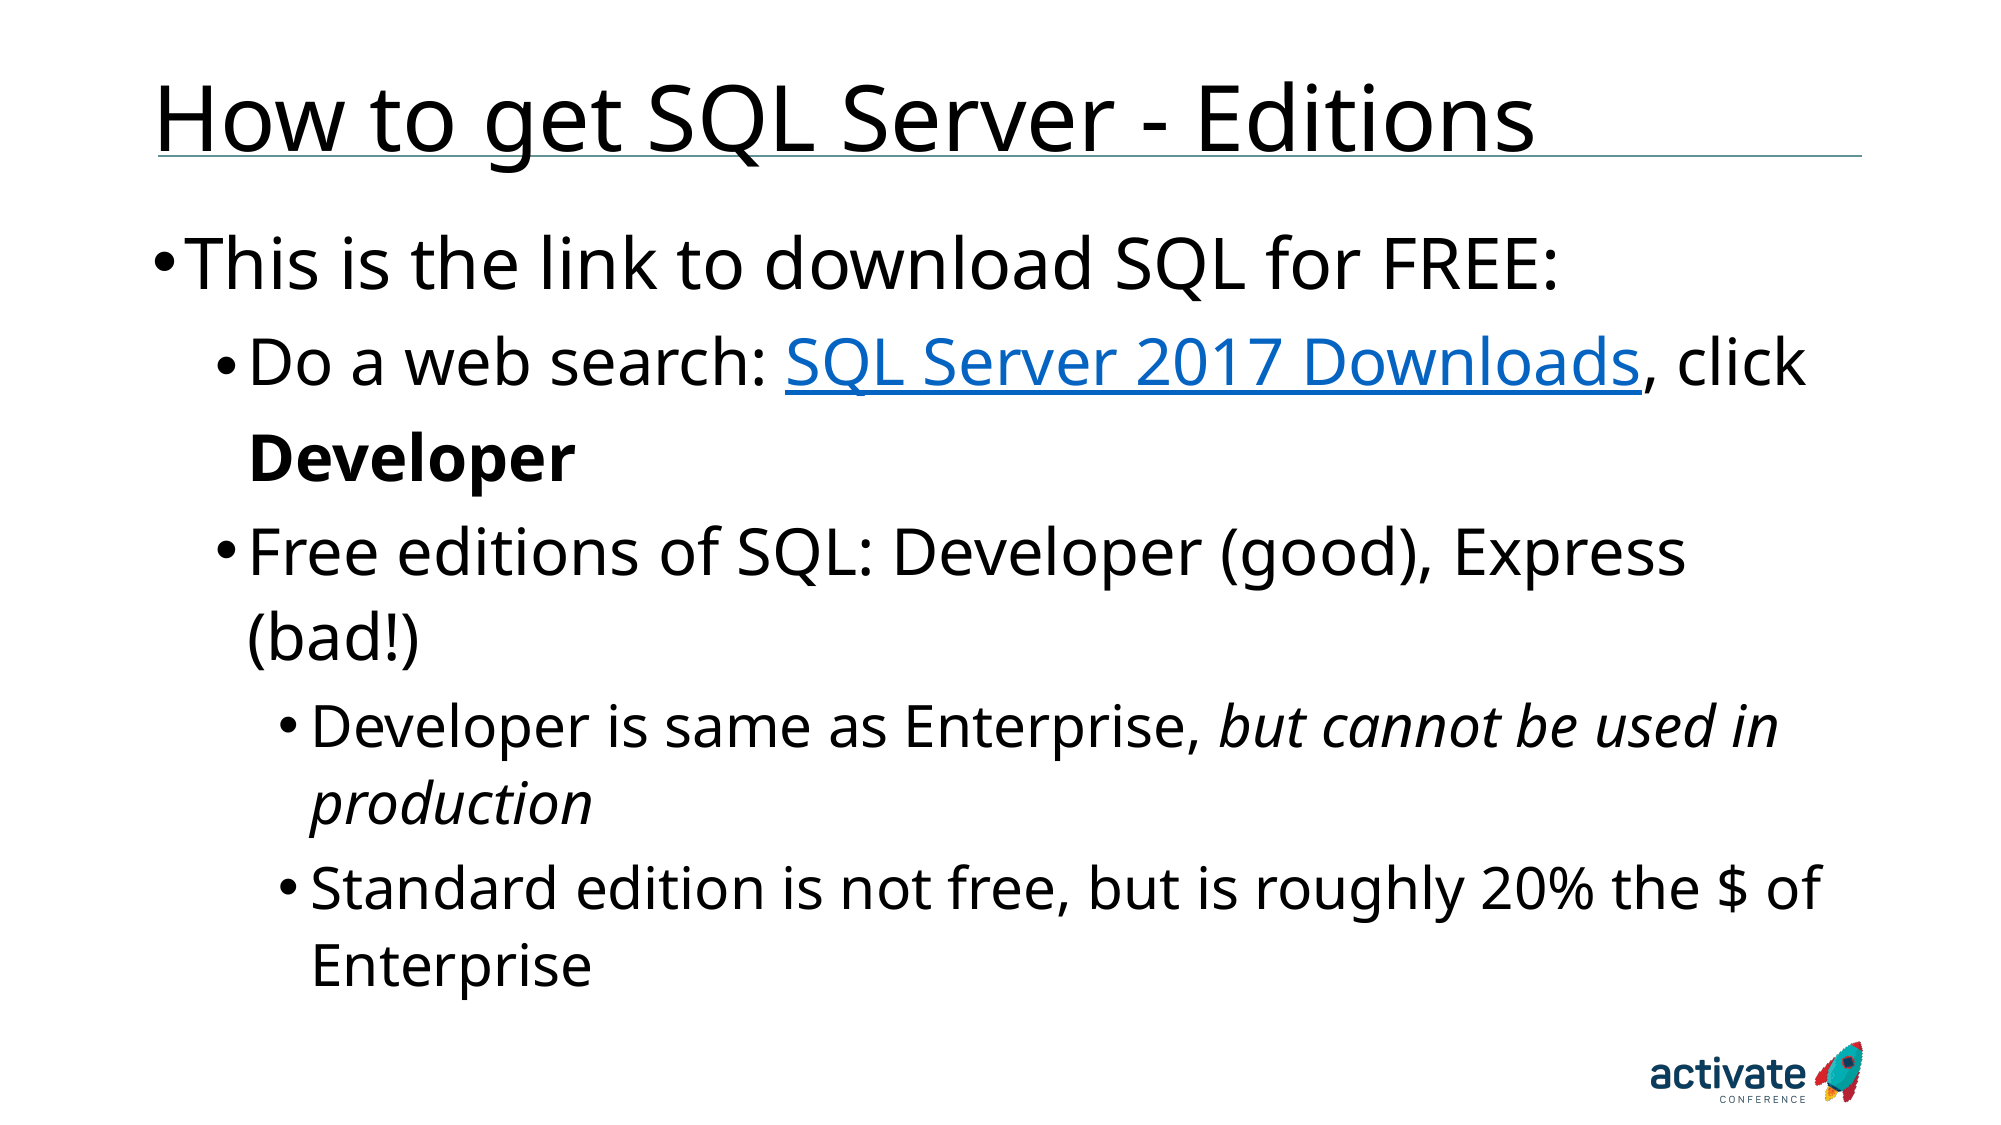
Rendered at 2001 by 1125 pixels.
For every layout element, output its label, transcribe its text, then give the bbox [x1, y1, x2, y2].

picture [1651, 1041, 1863, 1103]
list This is the link to download SQL for FREE: Do a web search: SQL Server 2017 Downloads, click Developer Free editions of SQL: Developer (good), Express (bad!) Developer is same as Enterprise, but cannot be used in production Standard edition is not free, but is roughly 20% the $ of Enterprise [137, 201, 1863, 1014]
title How to get SQL Server - Editions [137, 59, 1863, 184]
